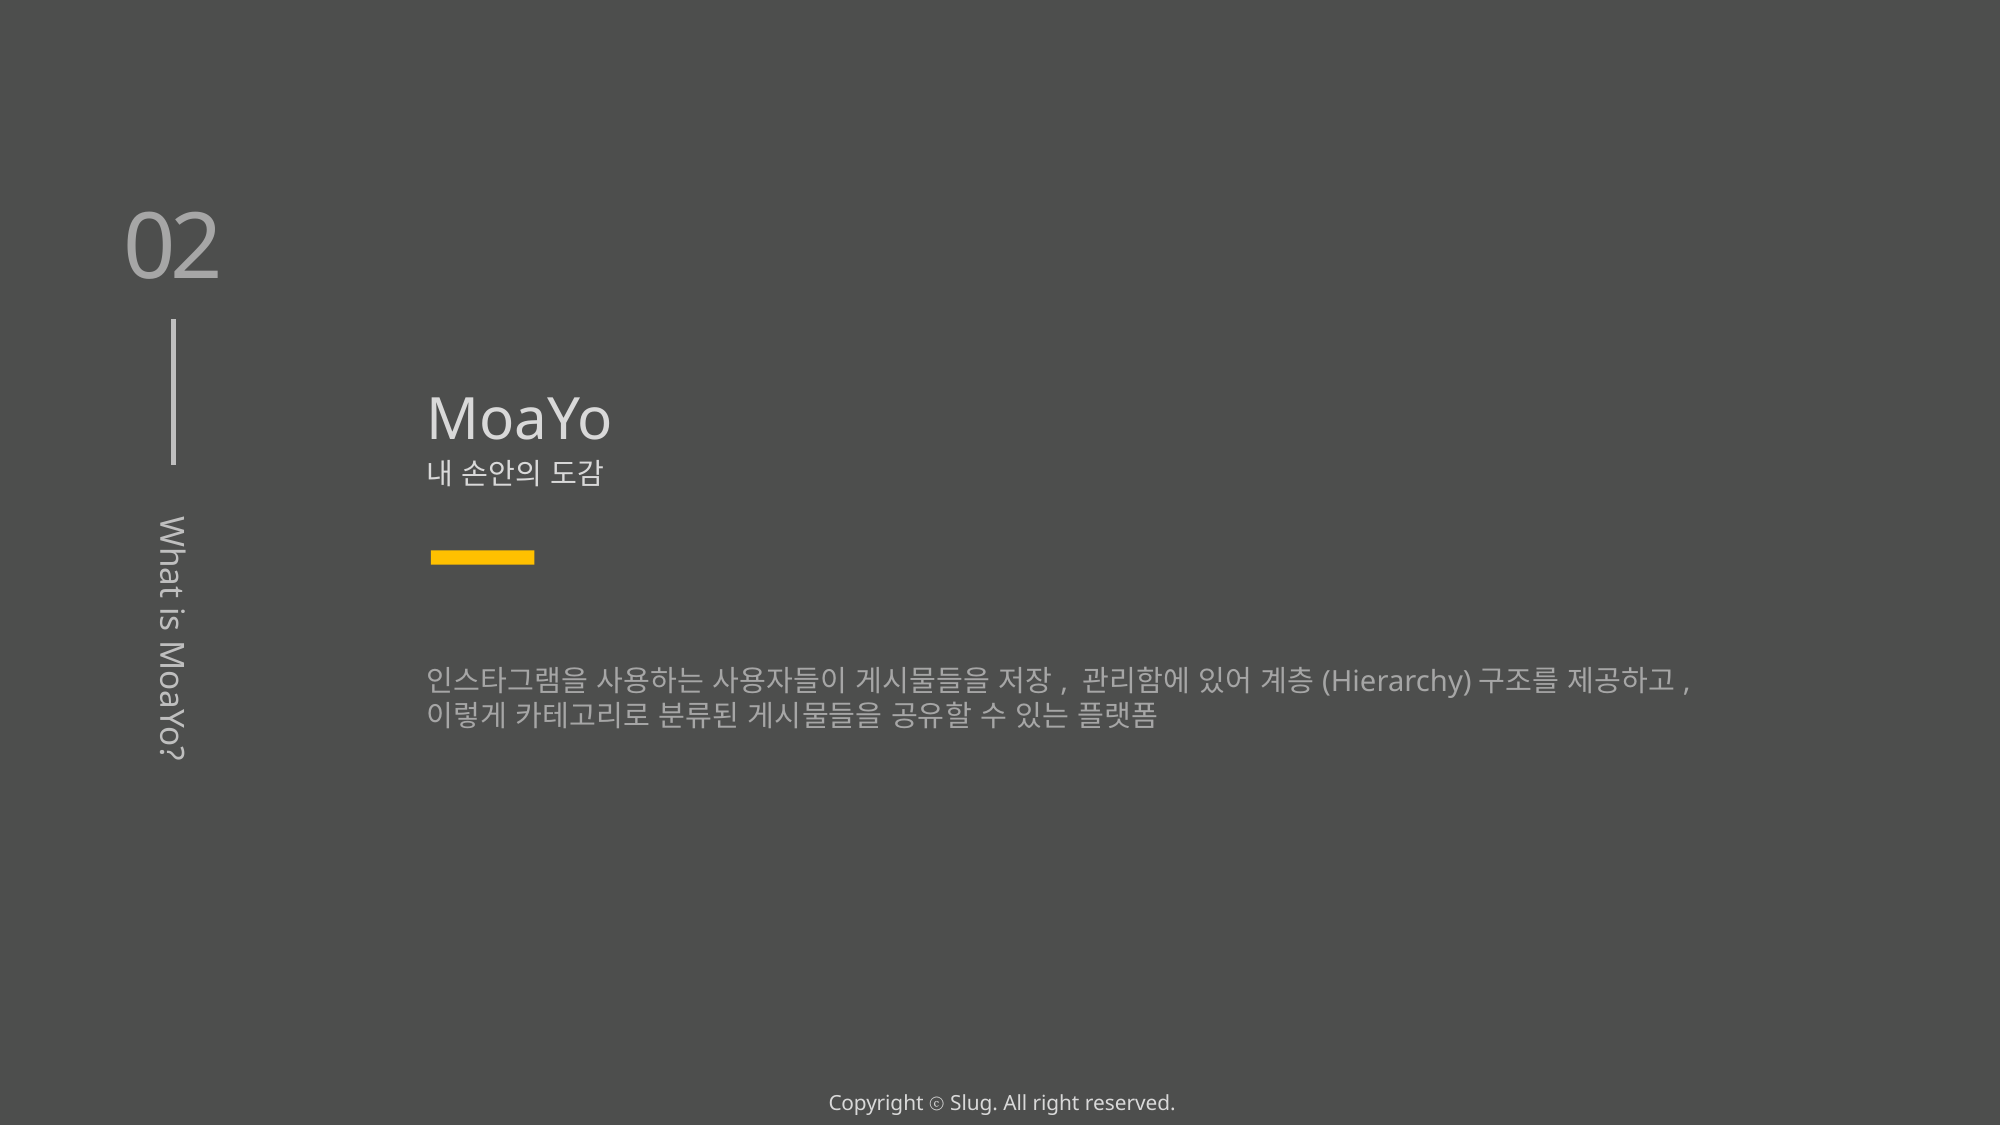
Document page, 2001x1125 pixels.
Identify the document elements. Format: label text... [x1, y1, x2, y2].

text_box 인스타그램을 사용하는 사용자들이 게시물들을 저장, 관리함에 있어 계층(Hierarchy)구조를 제공하고, 이렇게 카테고리로 분류된 게시물들을 공유할 수 있는 플랫폼 [411, 654, 1760, 740]
text_box Copyright ⓒ Slug. All right reserved. [761, 1081, 1243, 1122]
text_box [80, 179, 267, 945]
text_box MoaYo [411, 373, 768, 447]
text_box [430, 549, 535, 566]
text_box 내 손안의 도감 [411, 447, 768, 498]
